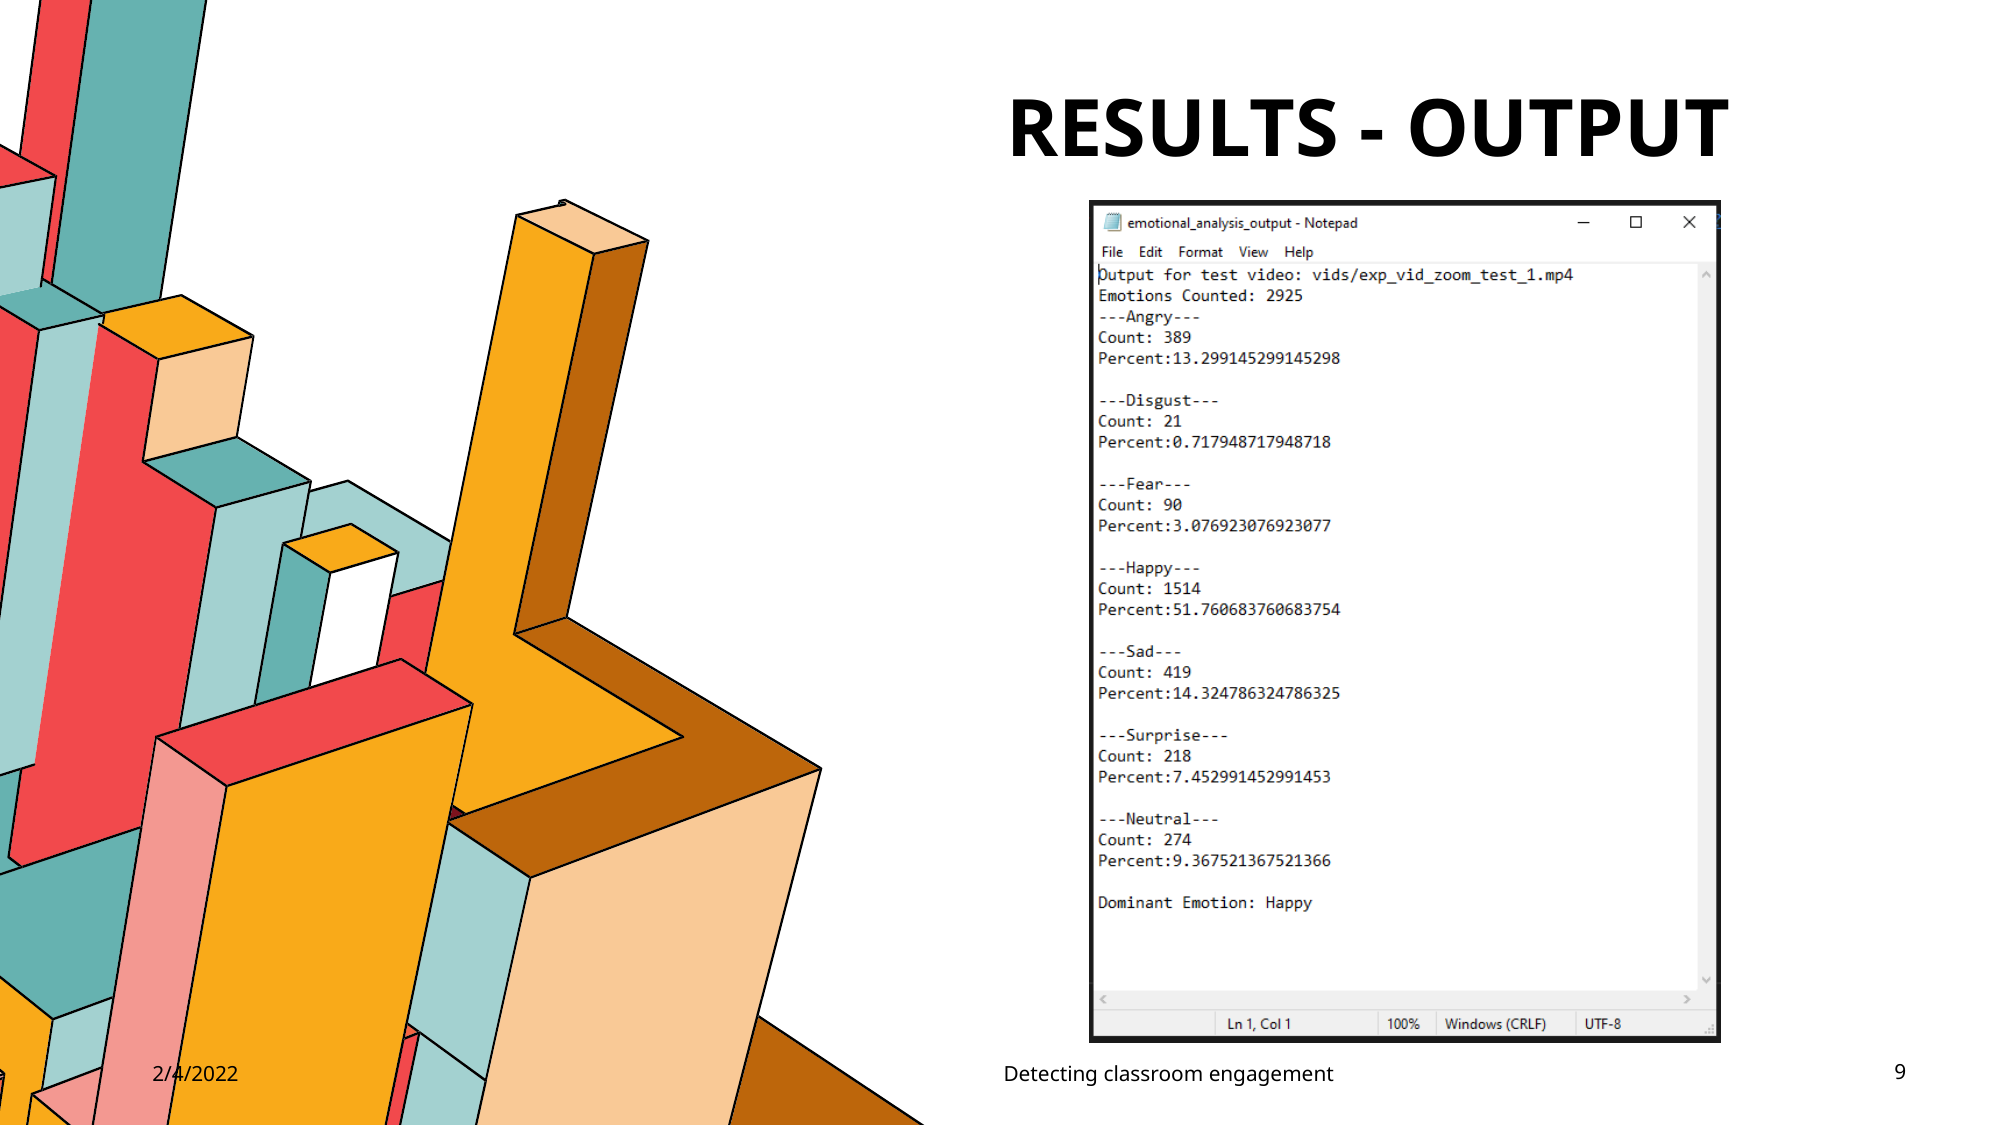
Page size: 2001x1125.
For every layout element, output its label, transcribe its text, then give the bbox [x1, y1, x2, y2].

footer Detecting classroom engagement [988, 1042, 1484, 1103]
picture [1089, 200, 1721, 1043]
slide_number 9 [1651, 1042, 1922, 1103]
title Results - output [991, 22, 1922, 240]
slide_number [137, 1042, 588, 1103]
